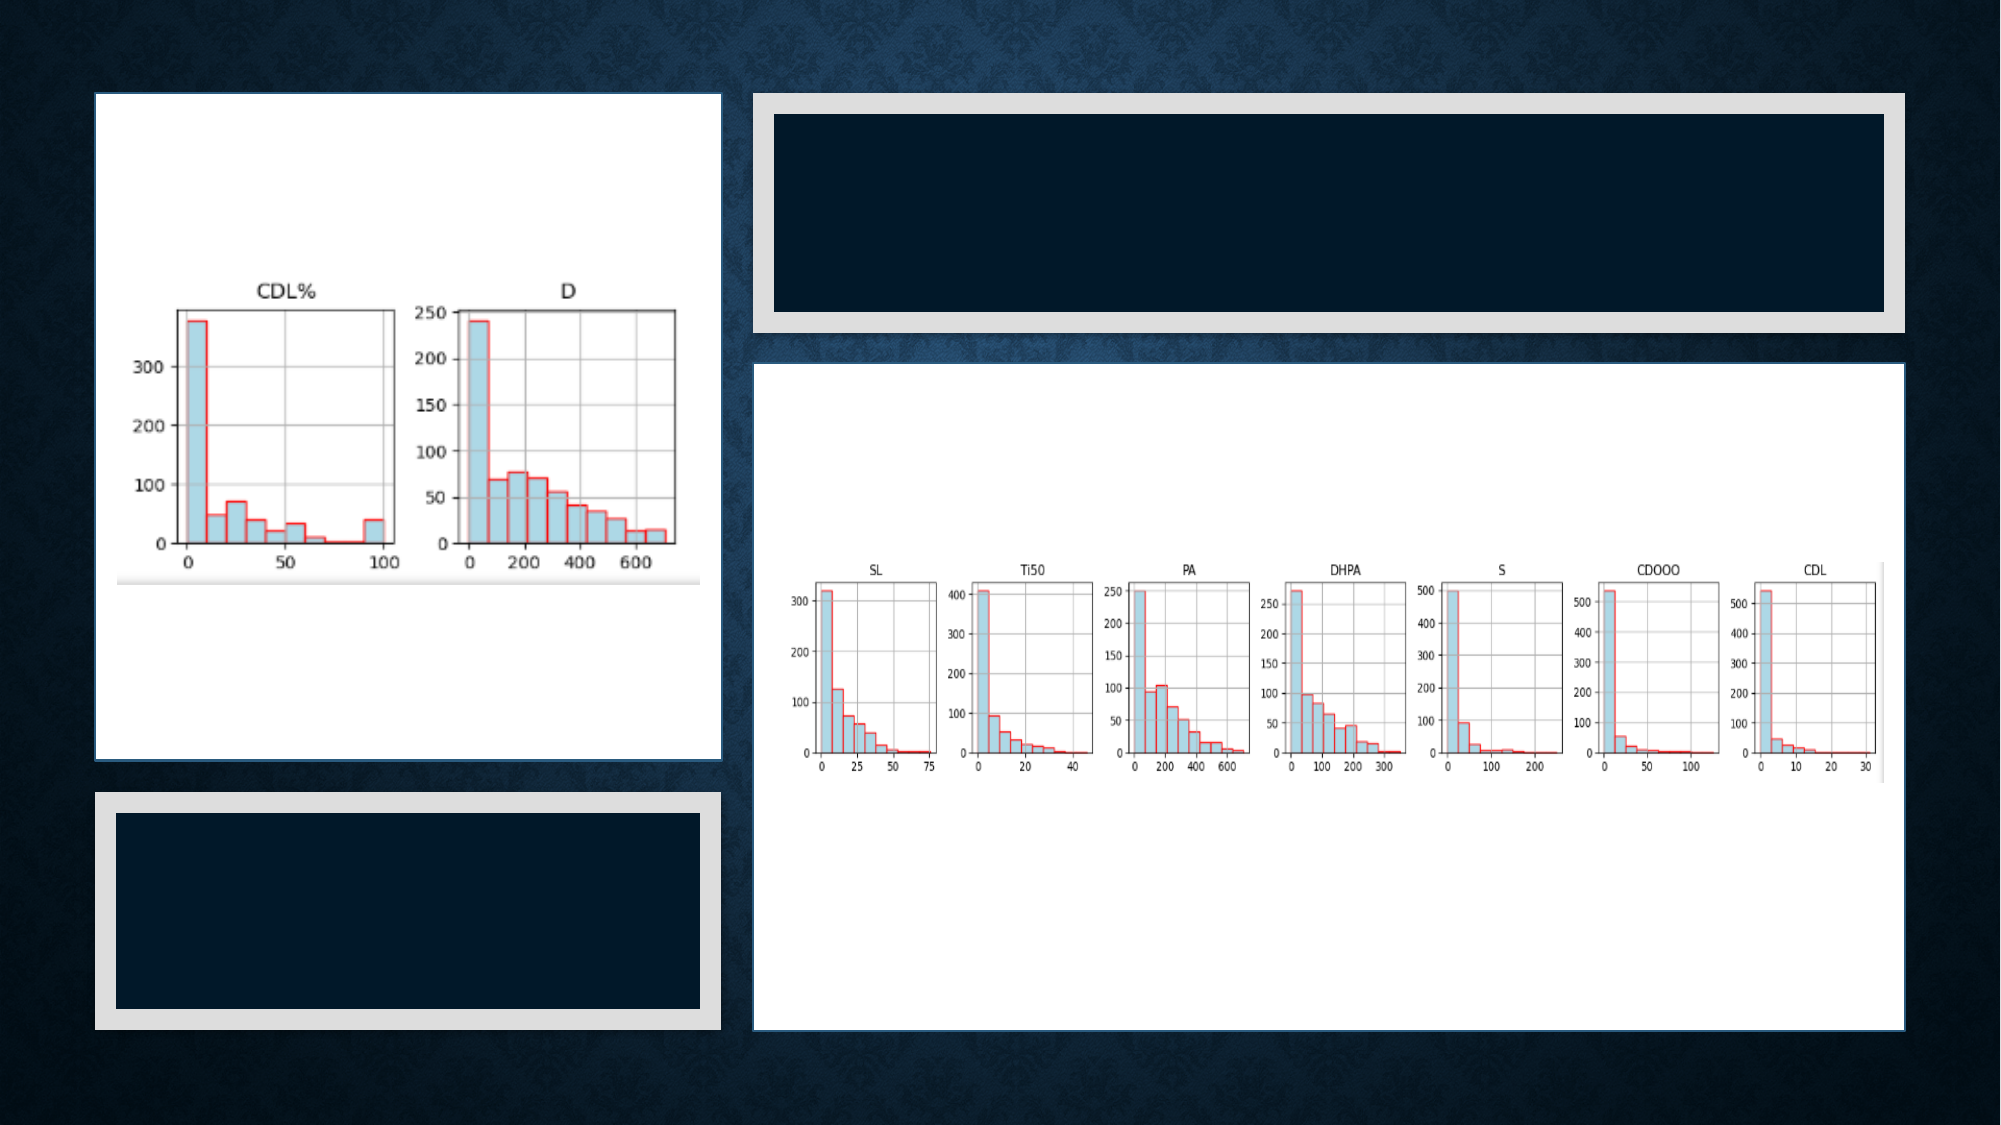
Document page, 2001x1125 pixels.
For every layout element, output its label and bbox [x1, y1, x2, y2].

text_box [762, 102, 1896, 324]
text_box [751, 362, 1907, 1032]
picture [117, 267, 701, 586]
text_box [104, 801, 712, 1021]
picture [778, 561, 1885, 783]
text_box [93, 91, 723, 762]
